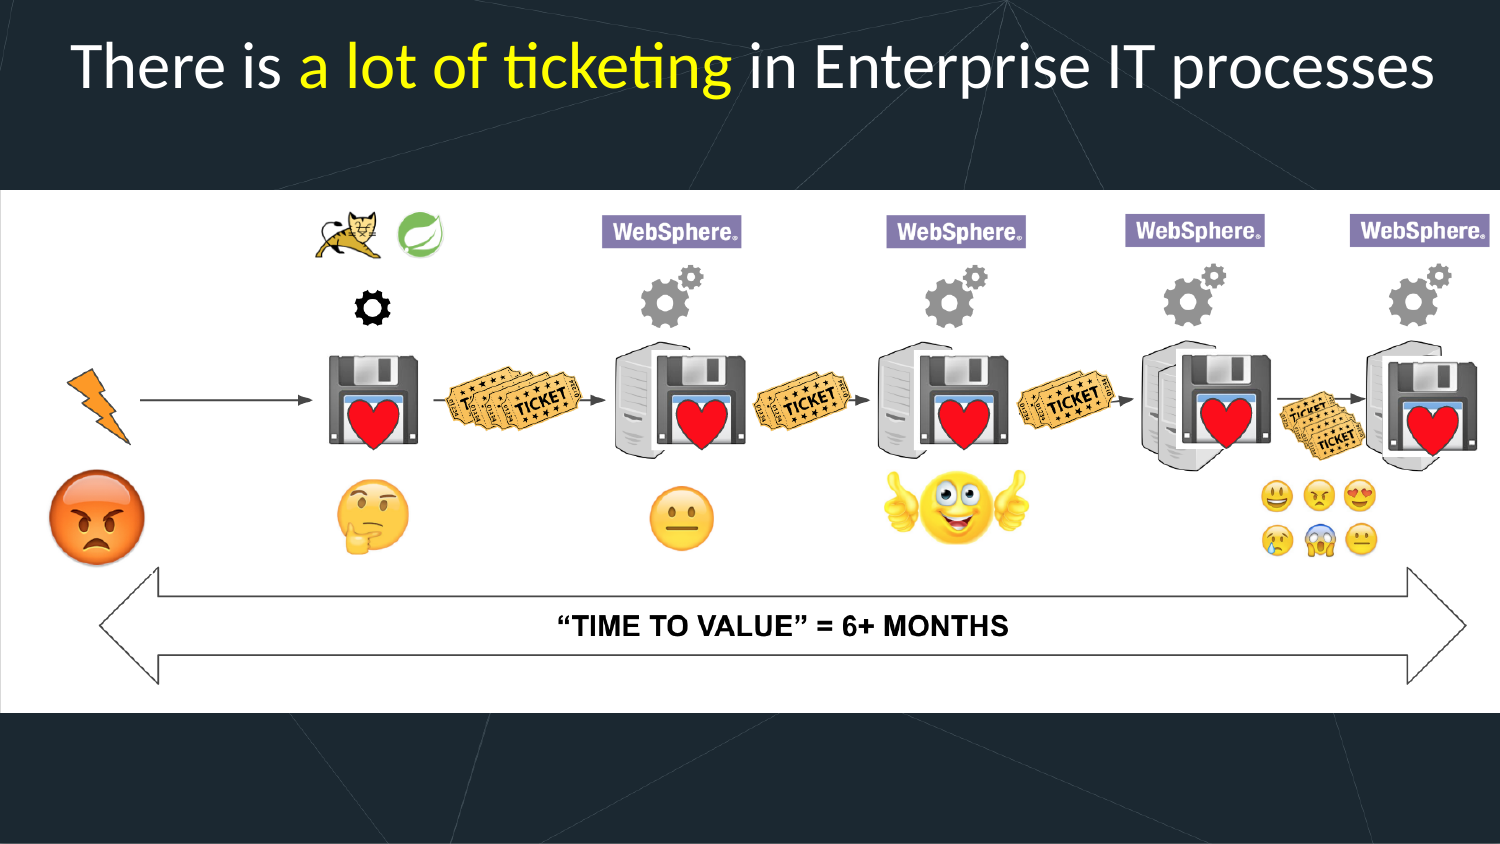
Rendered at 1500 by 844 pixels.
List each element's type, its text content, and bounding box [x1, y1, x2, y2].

picture [0, 0, 1500, 844]
text_box There is a lot of ticketing in Enterprise IT processes [55, 14, 1464, 111]
